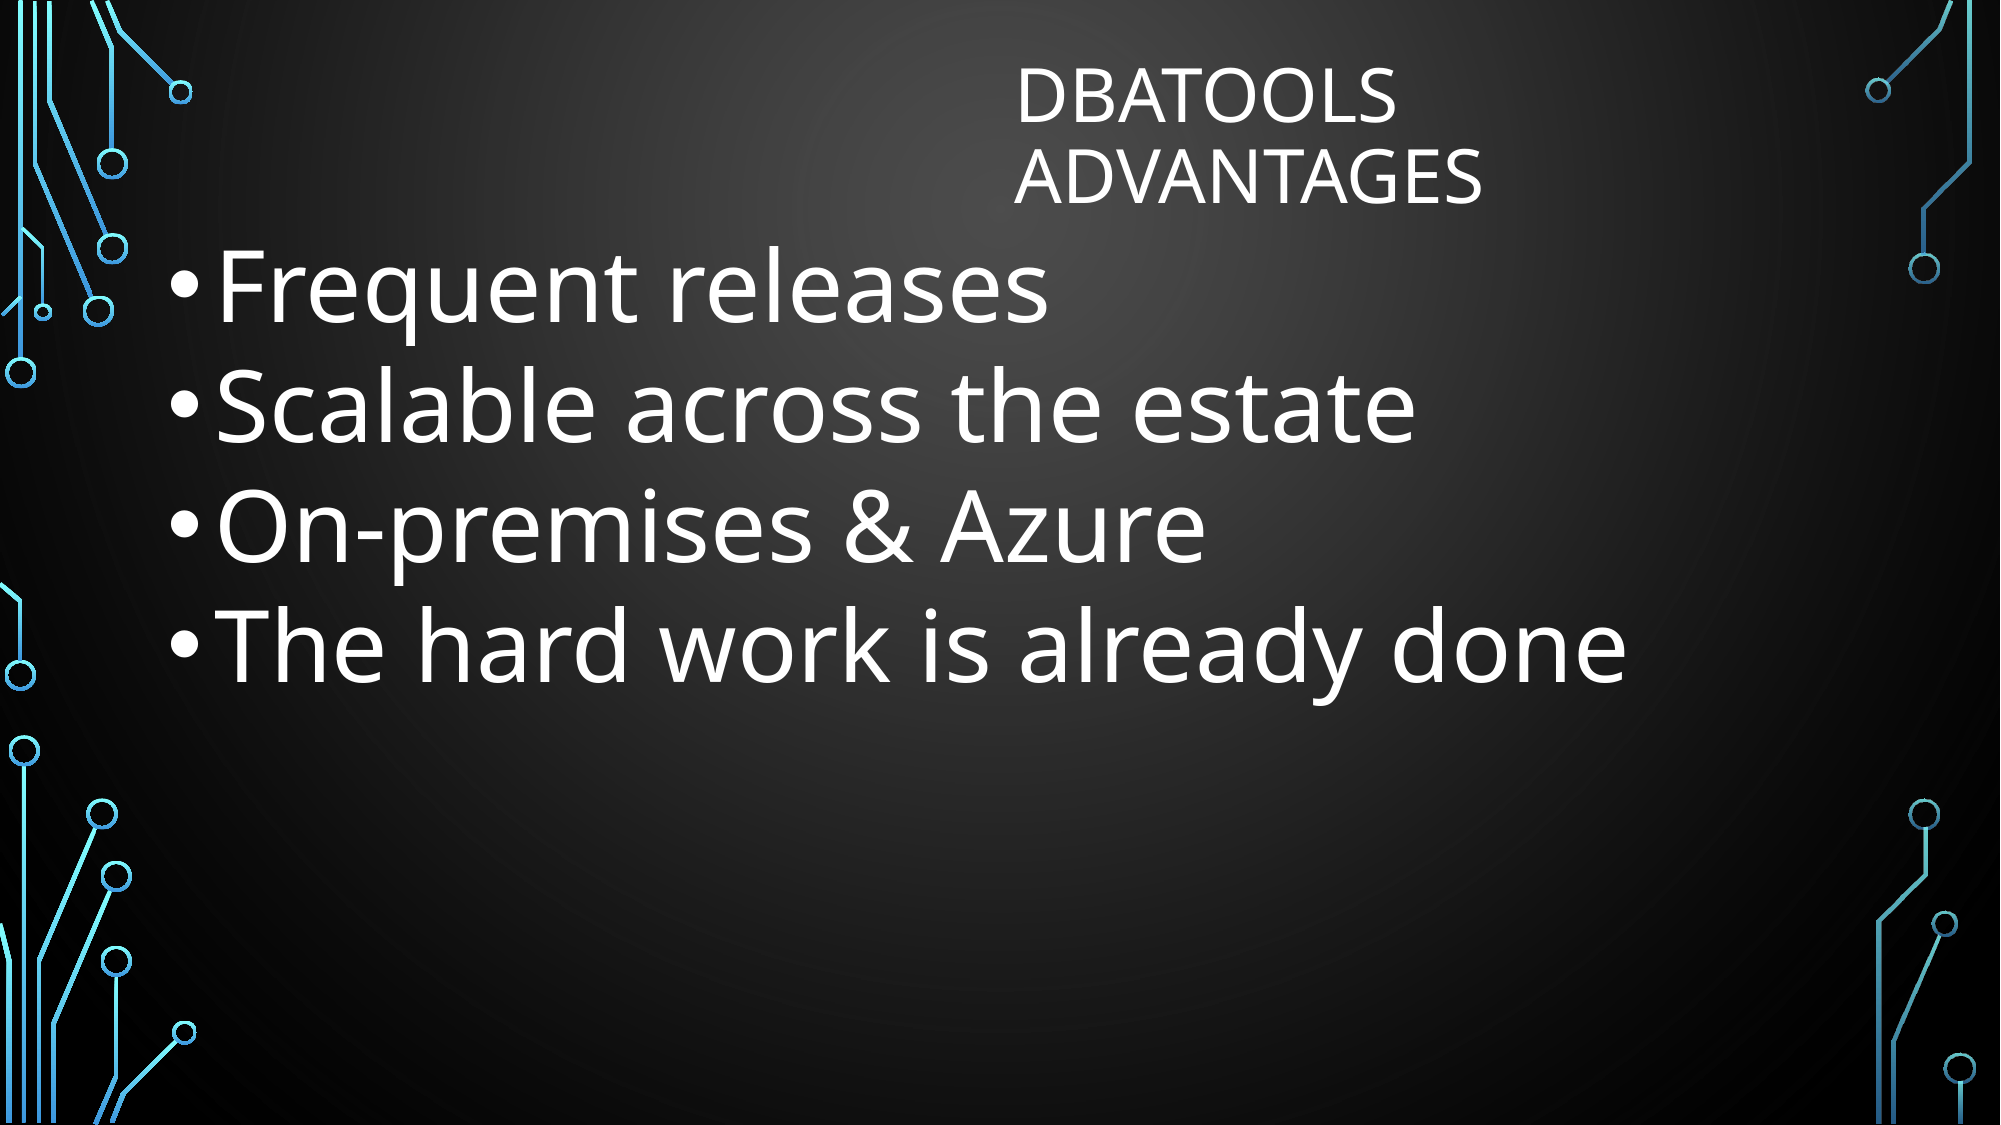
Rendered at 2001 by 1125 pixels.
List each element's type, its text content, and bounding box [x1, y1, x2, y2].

title dbatools Advantages [999, 50, 1867, 176]
picture [0, 0, 2000, 1125]
picture [8, 663, 32, 687]
picture [100, 152, 124, 176]
picture [1869, 81, 1888, 100]
picture [172, 84, 189, 101]
text_box Frequent releases Scalable across the estate On-premises & Azure The hard work is already done [153, 215, 2000, 845]
picture [104, 949, 128, 973]
picture [1926, 0, 2000, 215]
